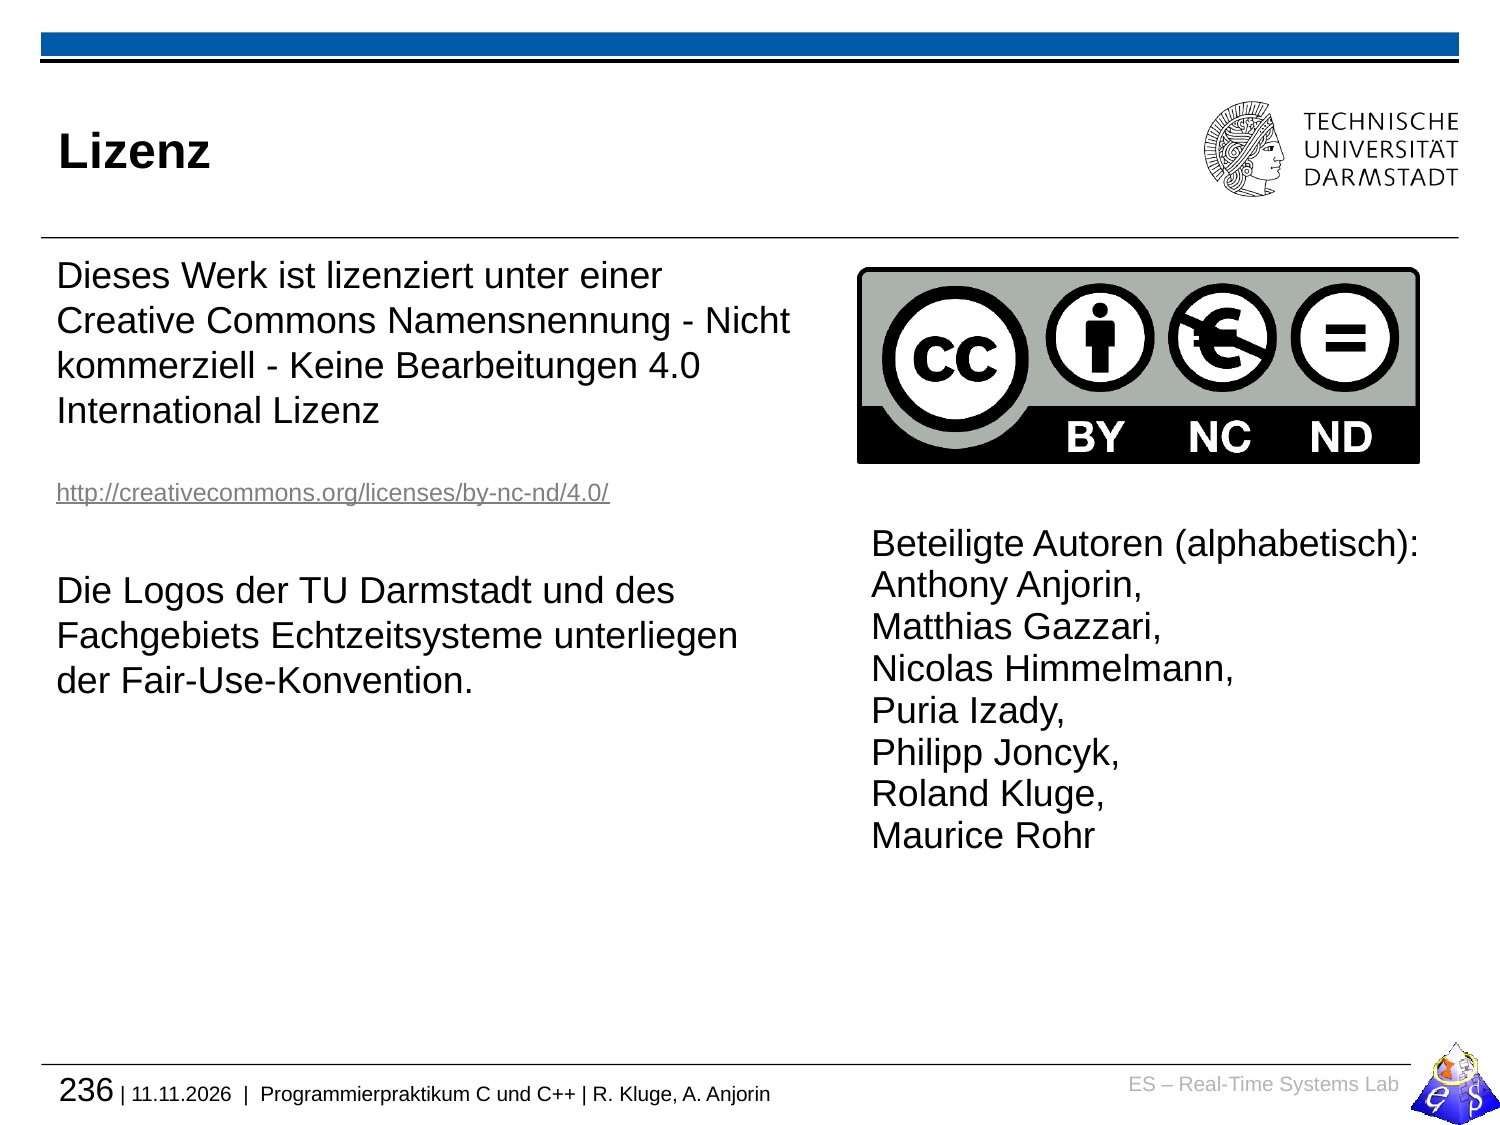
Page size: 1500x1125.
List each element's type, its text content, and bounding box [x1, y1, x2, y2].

list Dieses Werk ist lizenziert unter einer Creative Commons Namensnennung - Nicht kommerziell - Keine Bearbeitungen 4.0 International Lizenz http://creativecommons.org/licenses/by-nc-nd/4.0/ Die Logos der TU Darmstadt und des Fachgebiets Echtzeitsysteme unterliegen der Fair-Use-Konvention. [41, 243, 809, 1059]
picture [857, 266, 1421, 465]
picture [1411, 1041, 1500, 1125]
text_box Beteiligte Autoren (alphabetisch): Anthony Anjorin, Matthias Gazzari, Nicolas Himmelmann, Puria Izady, Philipp Joncyk, Roland Kluge, Maurice Rohr [856, 515, 1455, 865]
picture [1187, 84, 1483, 214]
title Lizenz [58, 80, 1187, 218]
